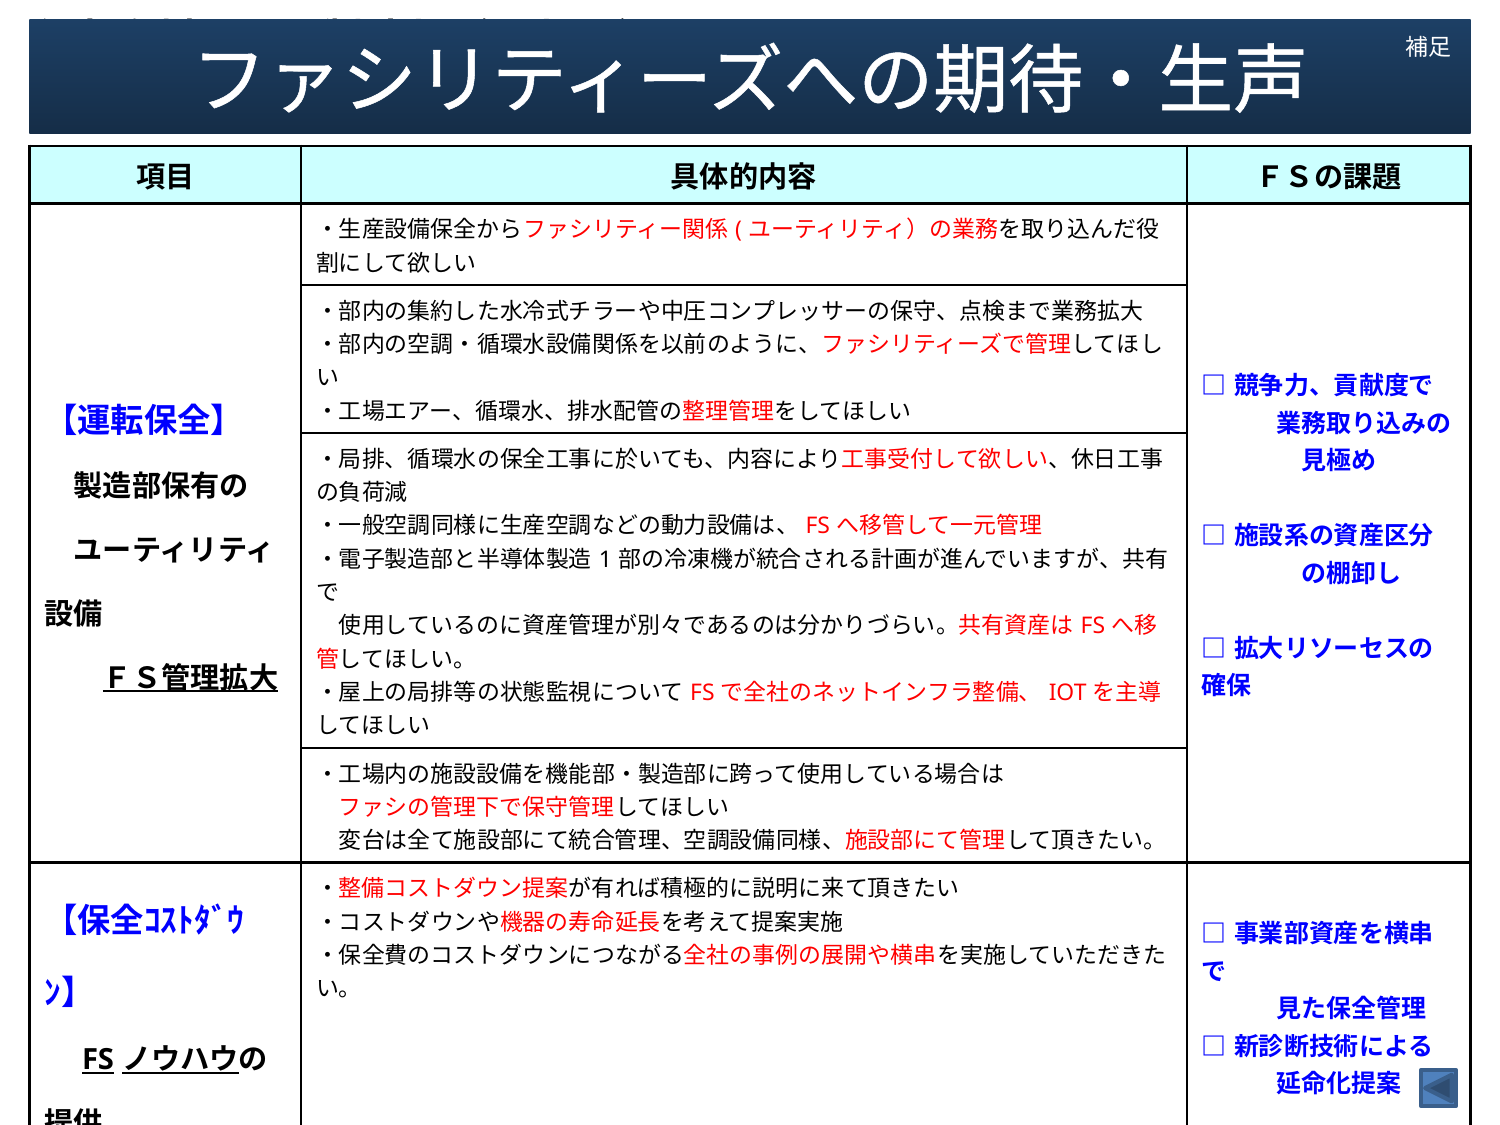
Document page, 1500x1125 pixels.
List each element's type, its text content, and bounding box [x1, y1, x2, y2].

table_cell ・局排、循環水の保全工事に於いても、内容により工事受付して欲しい、休日工事の負荷減 ・一般空調同様に生産空調などの動力設備は、FSへ移管して一元管理 ・電子製造部と半導体製造1部の冷凍機が統合される計画が進んでいますが、共有で 使用しているのに資産管理が別々であるのは分かりづらい。共有資産はFSへ移管してほしい。 ・屋上の局排等の状態監視についてFSで全社のネットインフラ整備、IOTを主導してほしい [302, 434, 1186, 747]
text_box 参考資料 ： 製造部（9部署）からみたFSへの期待 [16, 5, 1020, 121]
table_header 具体的内容 [302, 147, 1186, 202]
table_cell ・生産設備保全からファシリティー関係(ユーティリティ）の業務を取り込んだ役割にして欲しい [302, 205, 1186, 284]
text_box ファシリティーズへの期待・生声 [27, 17, 1473, 136]
table_cell ・部内の集約した水冷式チラーや中圧コンプレッサーの保守、点検まで業務拡大 ・部内の空調・循環水設備関係を以前のように、ファシリティーズで管理してほしい ・工場エアー、循環水、排水配管の整理管理をしてほしい [302, 286, 1186, 432]
text_box 補足 [1390, 24, 1466, 68]
table_header 項目 [31, 147, 300, 202]
table_cell ・工場内の施設設備を機能部・製造部に跨って使用している場合は ファシの管理下で保守管理してほしい 変台は全て施設部にて統合管理、空調設備同様、施設部にて管理して頂きたい。 [302, 749, 1186, 861]
table_cell □競争力、貢献度で 業務取り込みの 見極め □施設系の資産区分 の棚卸し □拡大リソーセスの確保 [1188, 205, 1469, 861]
table_header ＦＳの課題 [1188, 147, 1469, 202]
table_cell ・整備コストダウン提案が有れば積極的に説明に来て頂きたい ・コストダウンや機器の寿命延長を考えて提案実施 ・保全費のコストダウンにつながる全社の事例の展開や横串を実施していただきたい。 [302, 864, 1186, 1125]
table_cell 【運転保全】 製造部保有の ユーティリティ設備 ＦＳ管理拡大 [31, 205, 300, 861]
table_cell 【保全ｺｽﾄﾀﾞｳﾝ】 FSノウハウの提供 [31, 864, 300, 1125]
table_cell □事業部資産を横串で 見た保全管理 □新診断技術による 延命化提案 [1188, 864, 1469, 1125]
text_box [1419, 1068, 1458, 1108]
